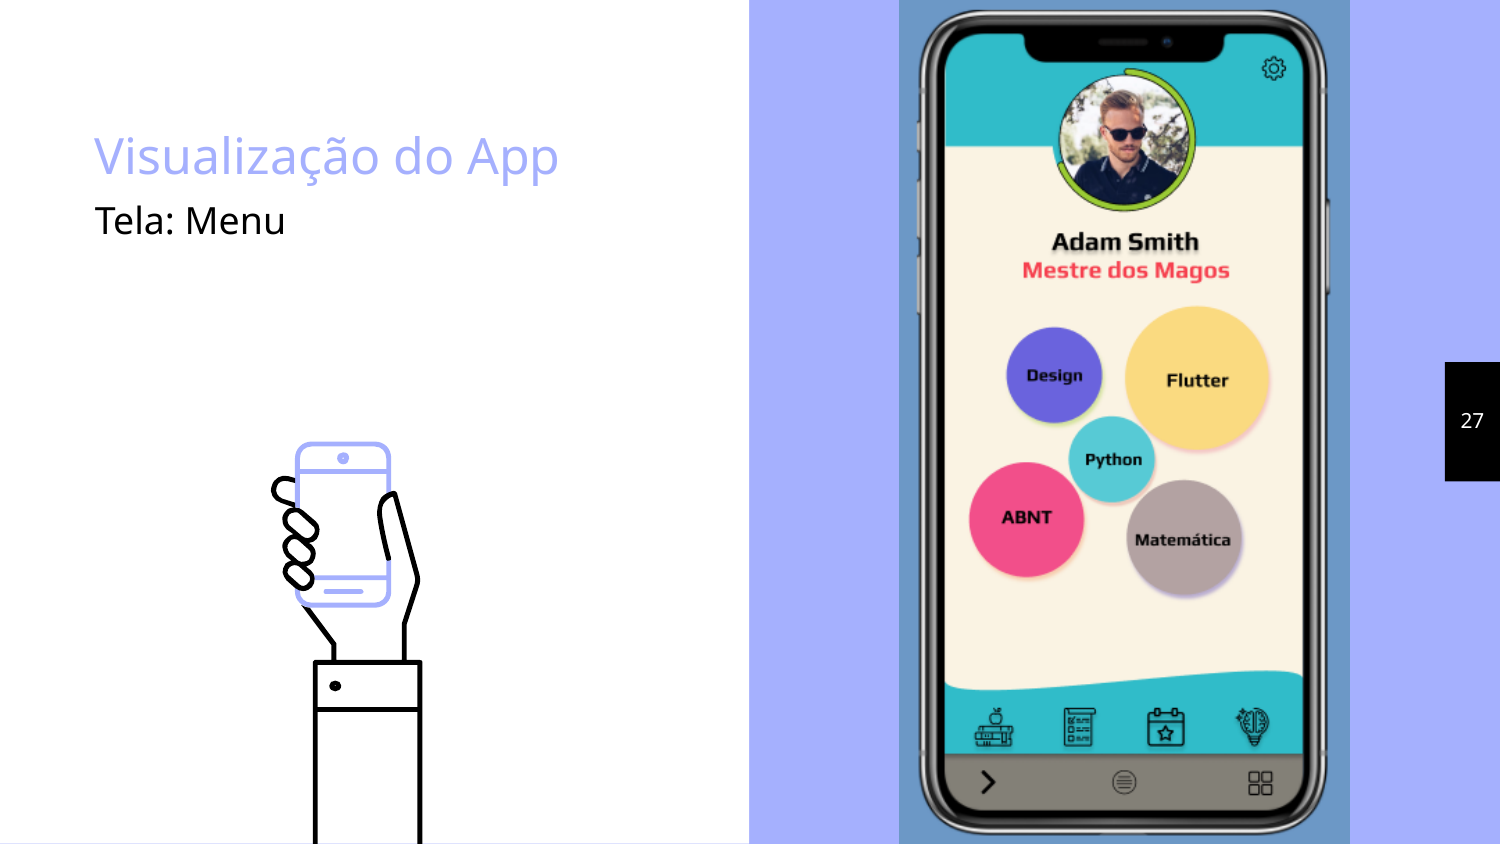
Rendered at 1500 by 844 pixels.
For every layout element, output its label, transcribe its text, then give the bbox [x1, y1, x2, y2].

list Visualização do App Tela: Menu [79, 110, 672, 725]
slide_number 27 [1444, 362, 1500, 482]
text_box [268, 441, 423, 844]
picture [899, 0, 1351, 844]
